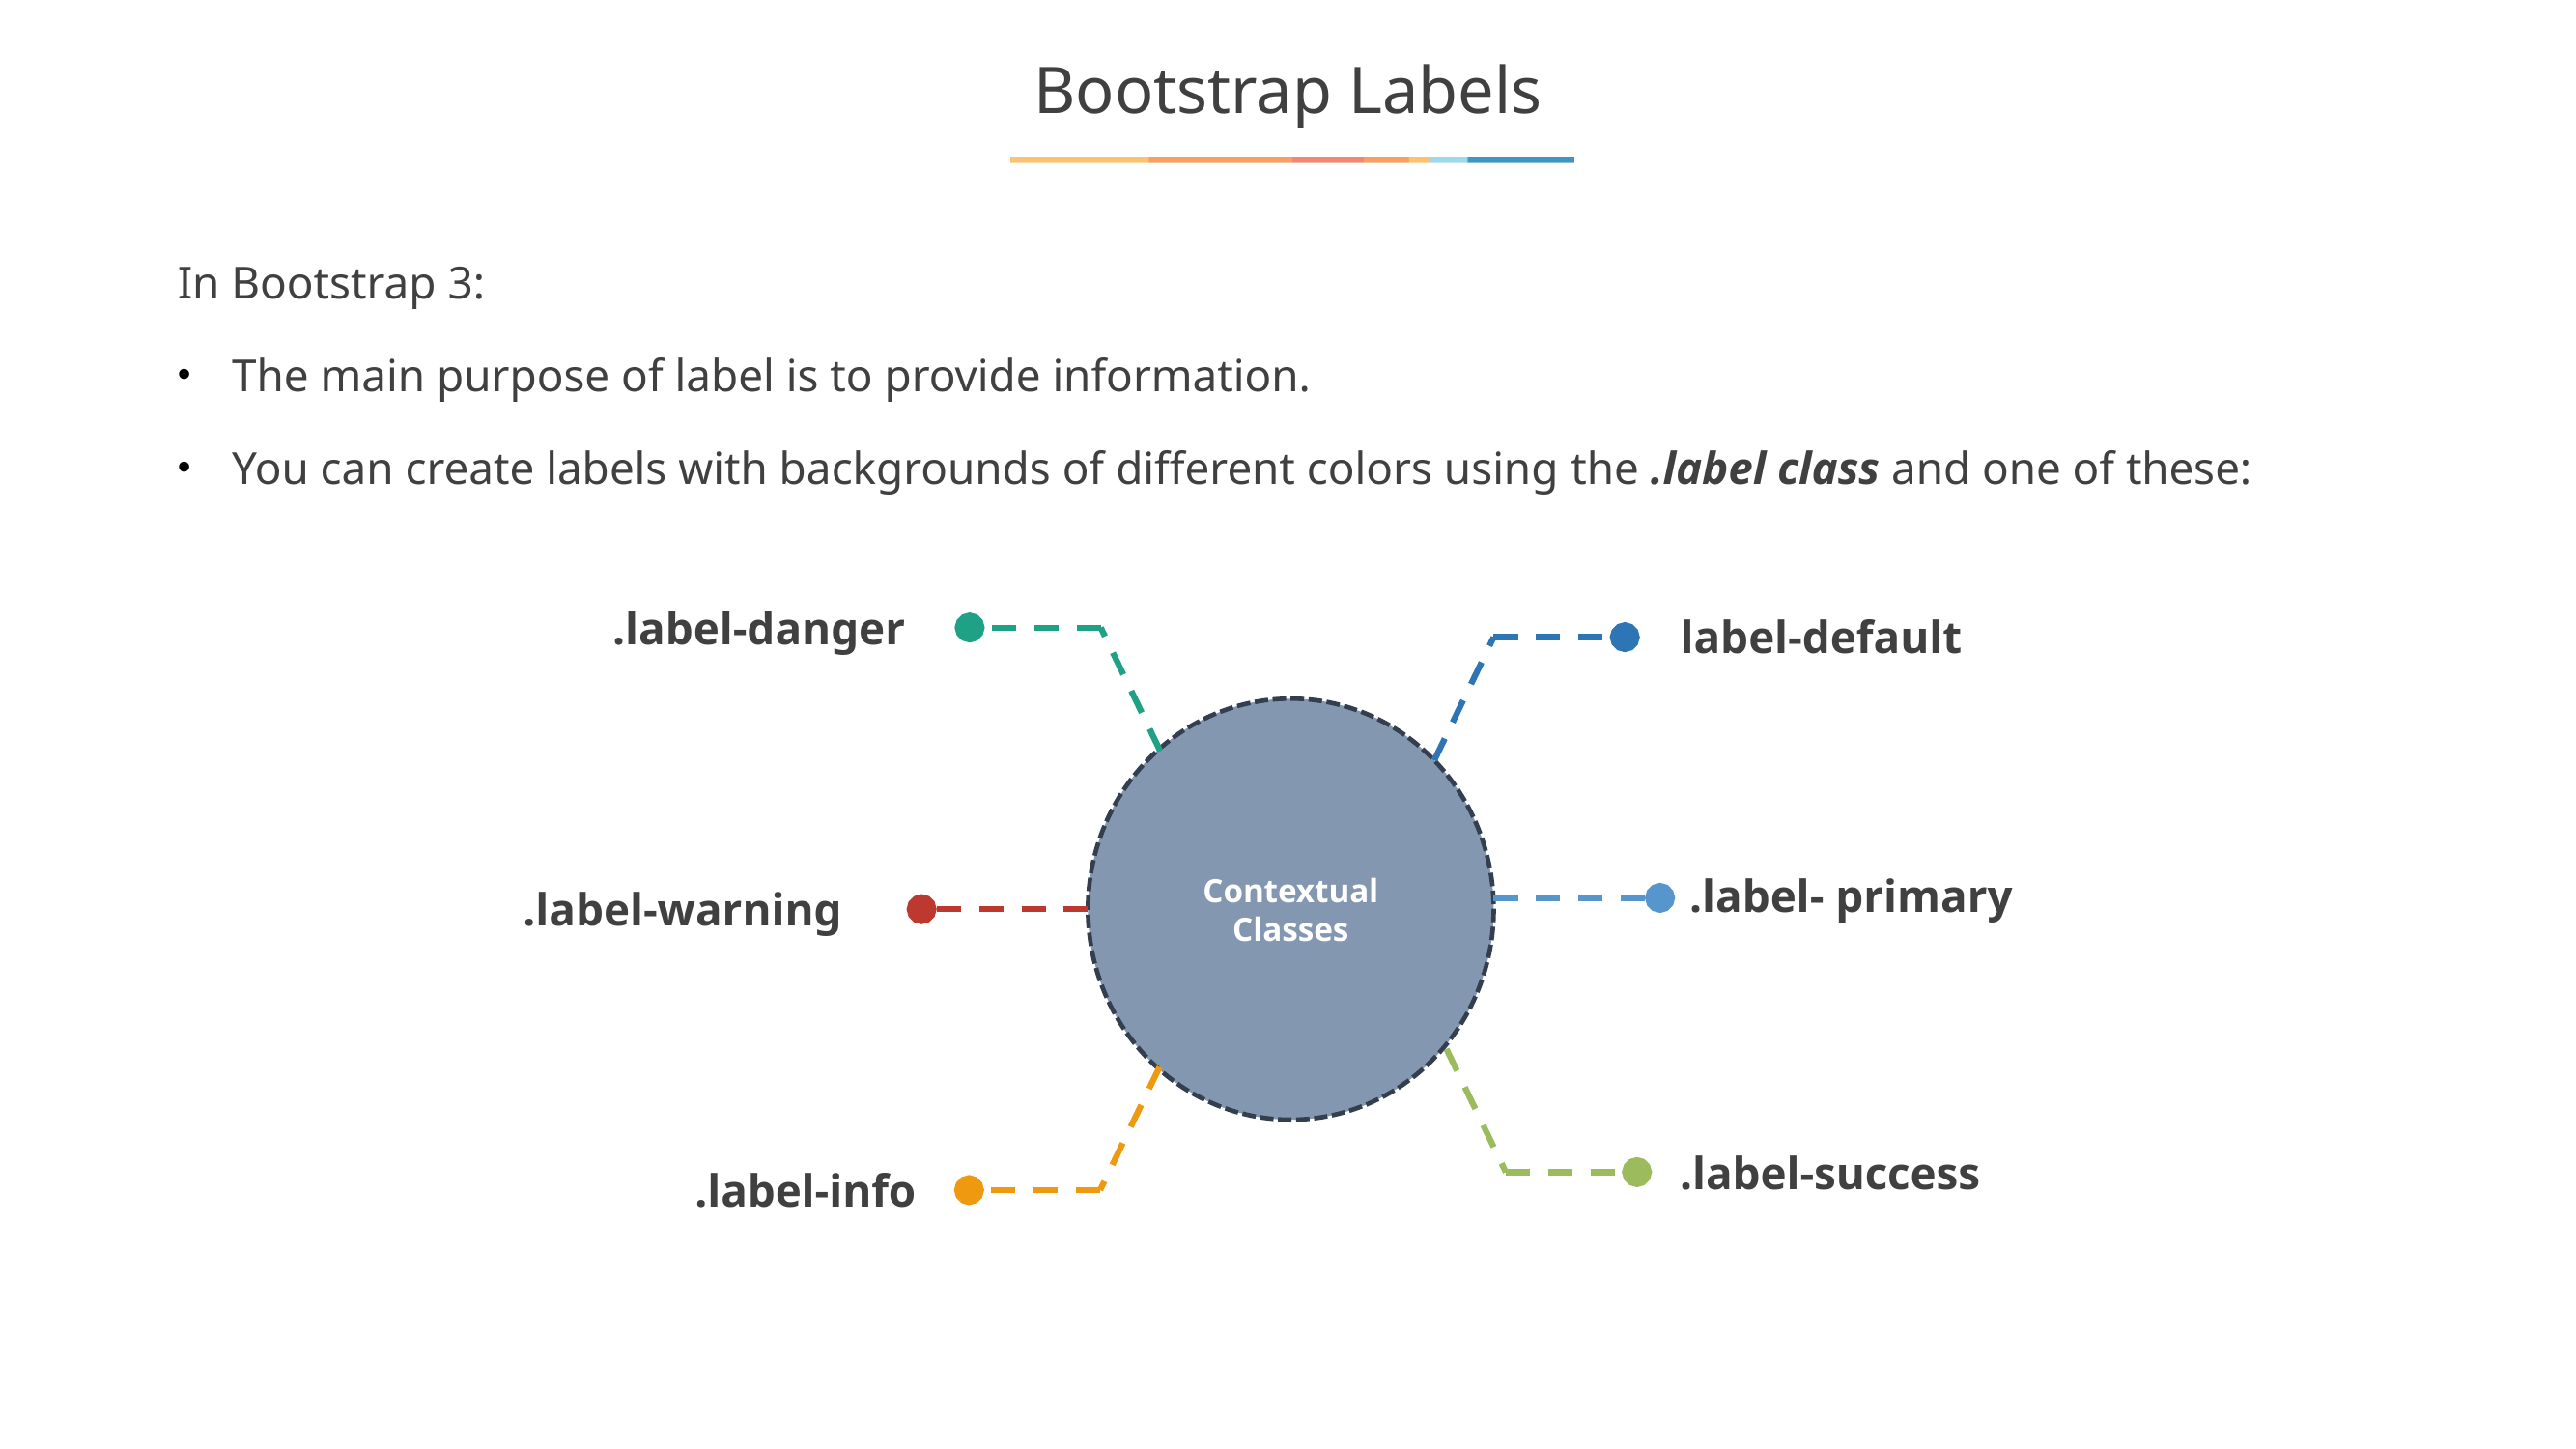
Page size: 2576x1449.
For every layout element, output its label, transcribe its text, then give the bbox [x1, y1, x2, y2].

text_box .label-warning [446, 874, 930, 943]
text_box label-default [1600, 602, 2052, 669]
text_box .label-success [1607, 1138, 2052, 1206]
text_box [969, 1066, 1160, 1190]
picture [1010, 140, 1574, 181]
text_box .label-danger [543, 593, 975, 662]
text_box .label-info [636, 1155, 975, 1224]
title Bootstrap Labels [0, 40, 2576, 146]
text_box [1446, 1048, 1637, 1173]
text_box .label- primary [1610, 871, 2203, 929]
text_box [969, 627, 1161, 752]
text_box Contextual Classes [1087, 697, 1495, 1122]
text_box In Bootstrap 3: The main purpose of label is to provide information. You can create labels with backgrounds of different colors using the .label class and one of these: [161, 220, 2414, 500]
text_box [1433, 637, 1626, 761]
